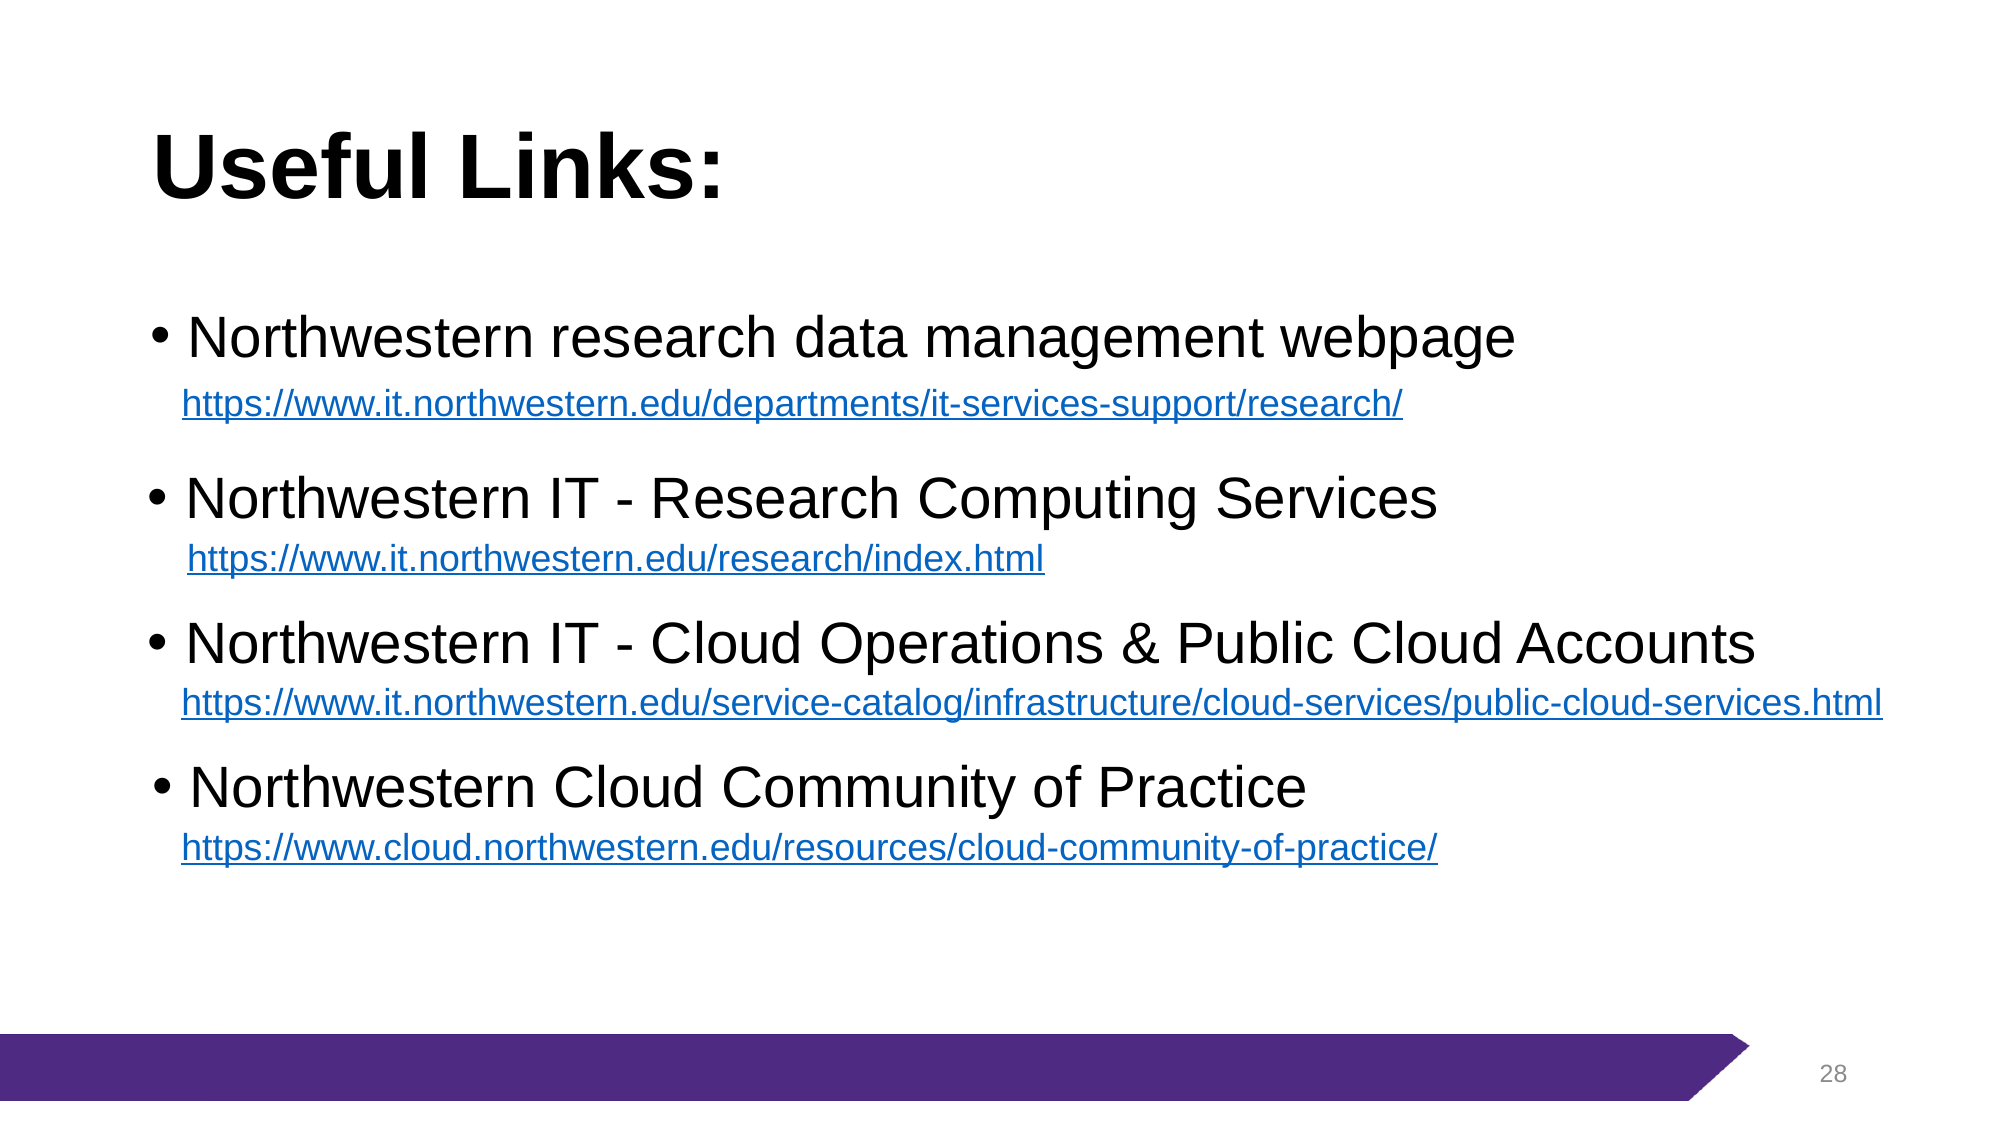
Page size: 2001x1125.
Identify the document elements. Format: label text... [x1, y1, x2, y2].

text_box https://www.it.northwestern.edu/service-catalog/infrastructure/cloud-services/public-cloud-services.html [166, 670, 1912, 731]
text_box https://www.cloud.northwestern.edu/resources/cloud-community-of-practice/ [166, 830, 1589, 876]
text_box Northwestern IT - Research Computing Services [132, 460, 1618, 541]
picture [0, 1034, 2000, 1101]
text_box Northwestern Cloud Community of Practice [137, 750, 1698, 830]
slide_number 27 [1412, 1042, 1863, 1103]
text_box https://www.it.northwestern.edu/departments/it-services-support/research/ [166, 371, 1664, 432]
text_box https://www.it.northwestern.edu/research/index.html [172, 526, 1060, 587]
list Northwestern research data management webpage [135, 299, 1749, 411]
text_box Northwestern IT - Cloud Operations & Public Cloud Accounts [132, 605, 1911, 686]
title Useful Links: [137, 59, 1863, 278]
